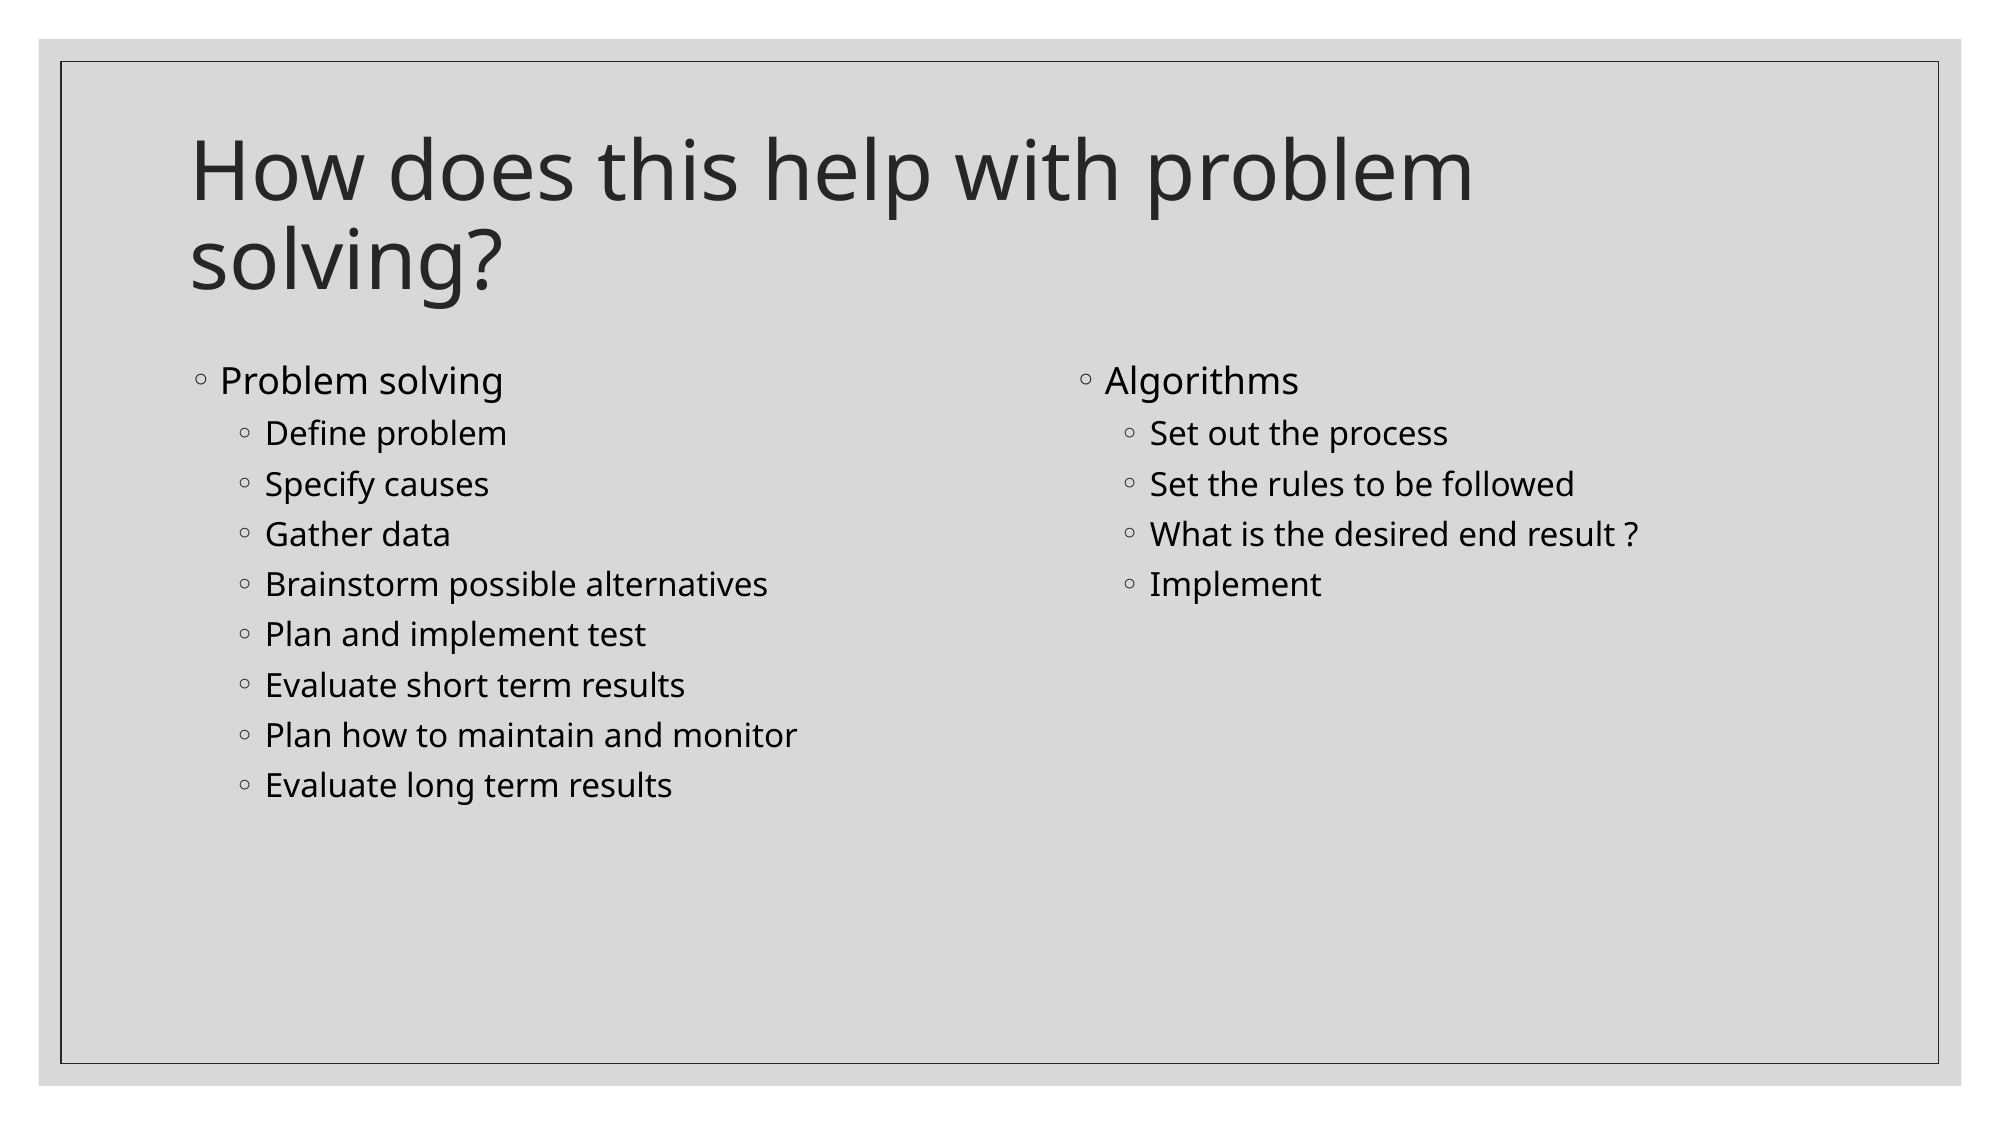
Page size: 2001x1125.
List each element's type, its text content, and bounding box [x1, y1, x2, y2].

list Algorithms Set out the process Set the rules to be followed What is the desired end result ? Implement [1059, 345, 1825, 960]
title How does this help with problem solving? [174, 105, 1825, 331]
list Problem solving Define problem Specify causes Gather data Brainstorm possible alternatives Plan and implement test Evaluate short term results Plan how to maintain and monitor Evaluate long term results [174, 345, 940, 960]
